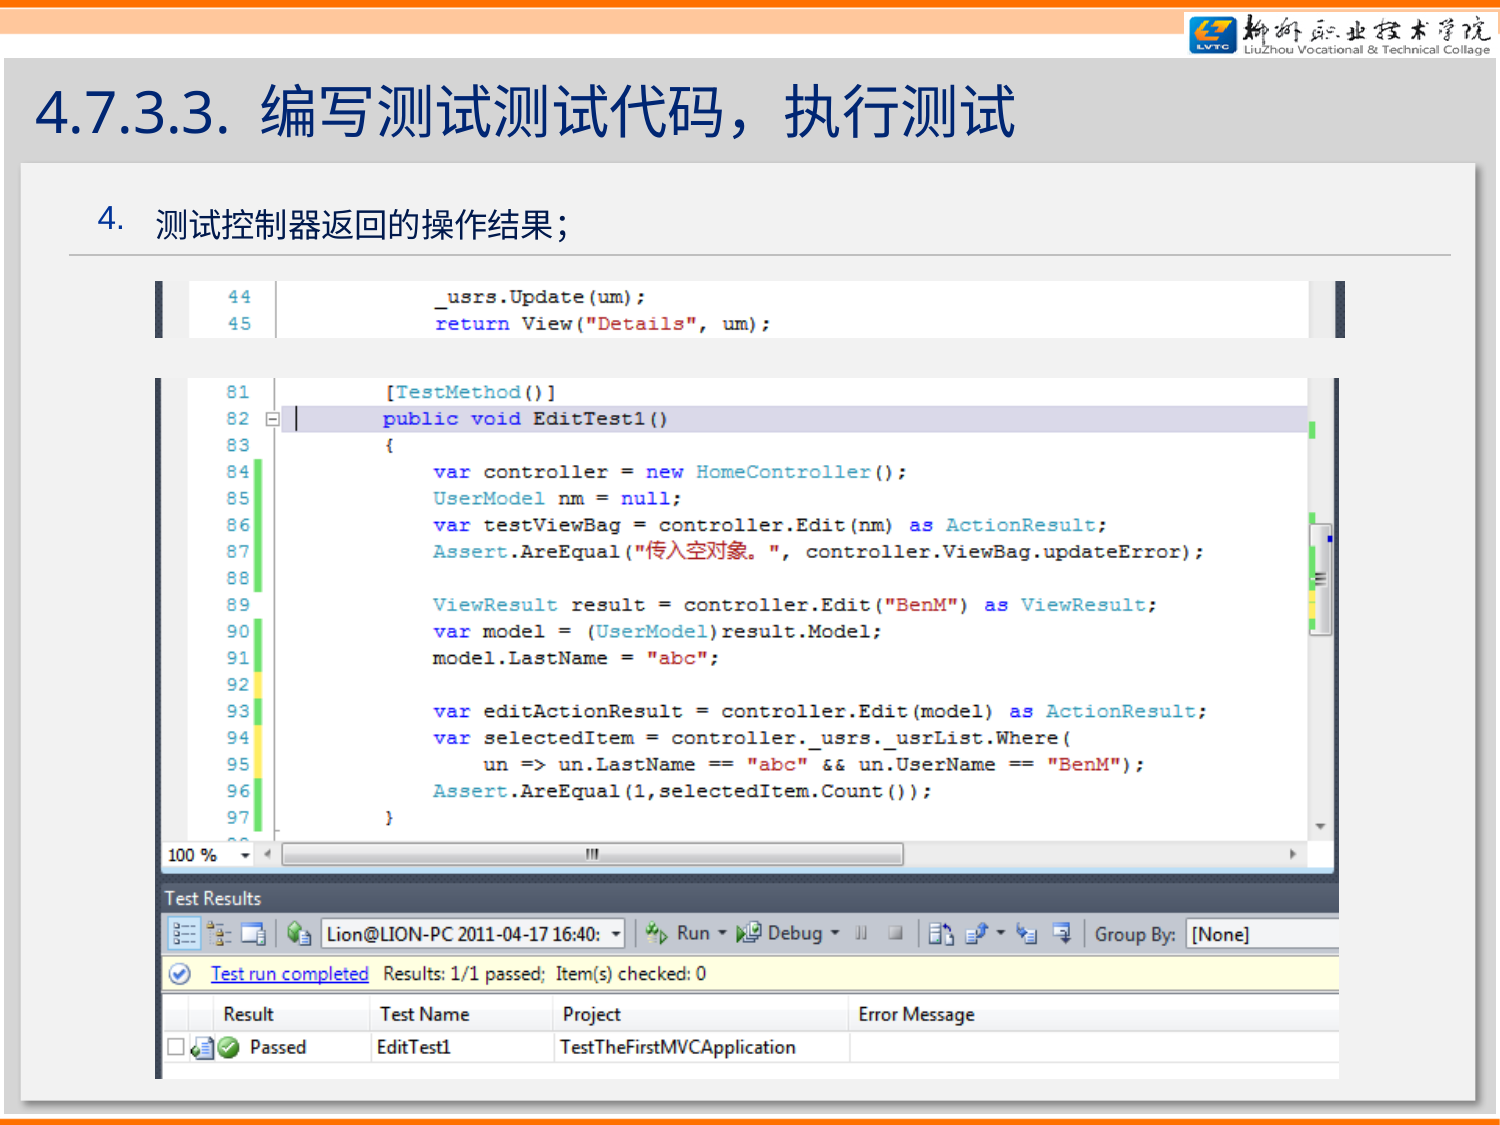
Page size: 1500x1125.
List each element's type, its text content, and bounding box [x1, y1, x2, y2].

table_header 测试控制器返回的操作结果； [140, 192, 1451, 254]
title 4.7.3.3. 编写测试测试代码，执行测试 [20, 71, 1474, 151]
picture [0, 1118, 1500, 1125]
picture [155, 377, 1339, 1079]
table_header 4. [69, 192, 140, 254]
picture [155, 281, 1345, 338]
picture [0, 0, 1500, 56]
